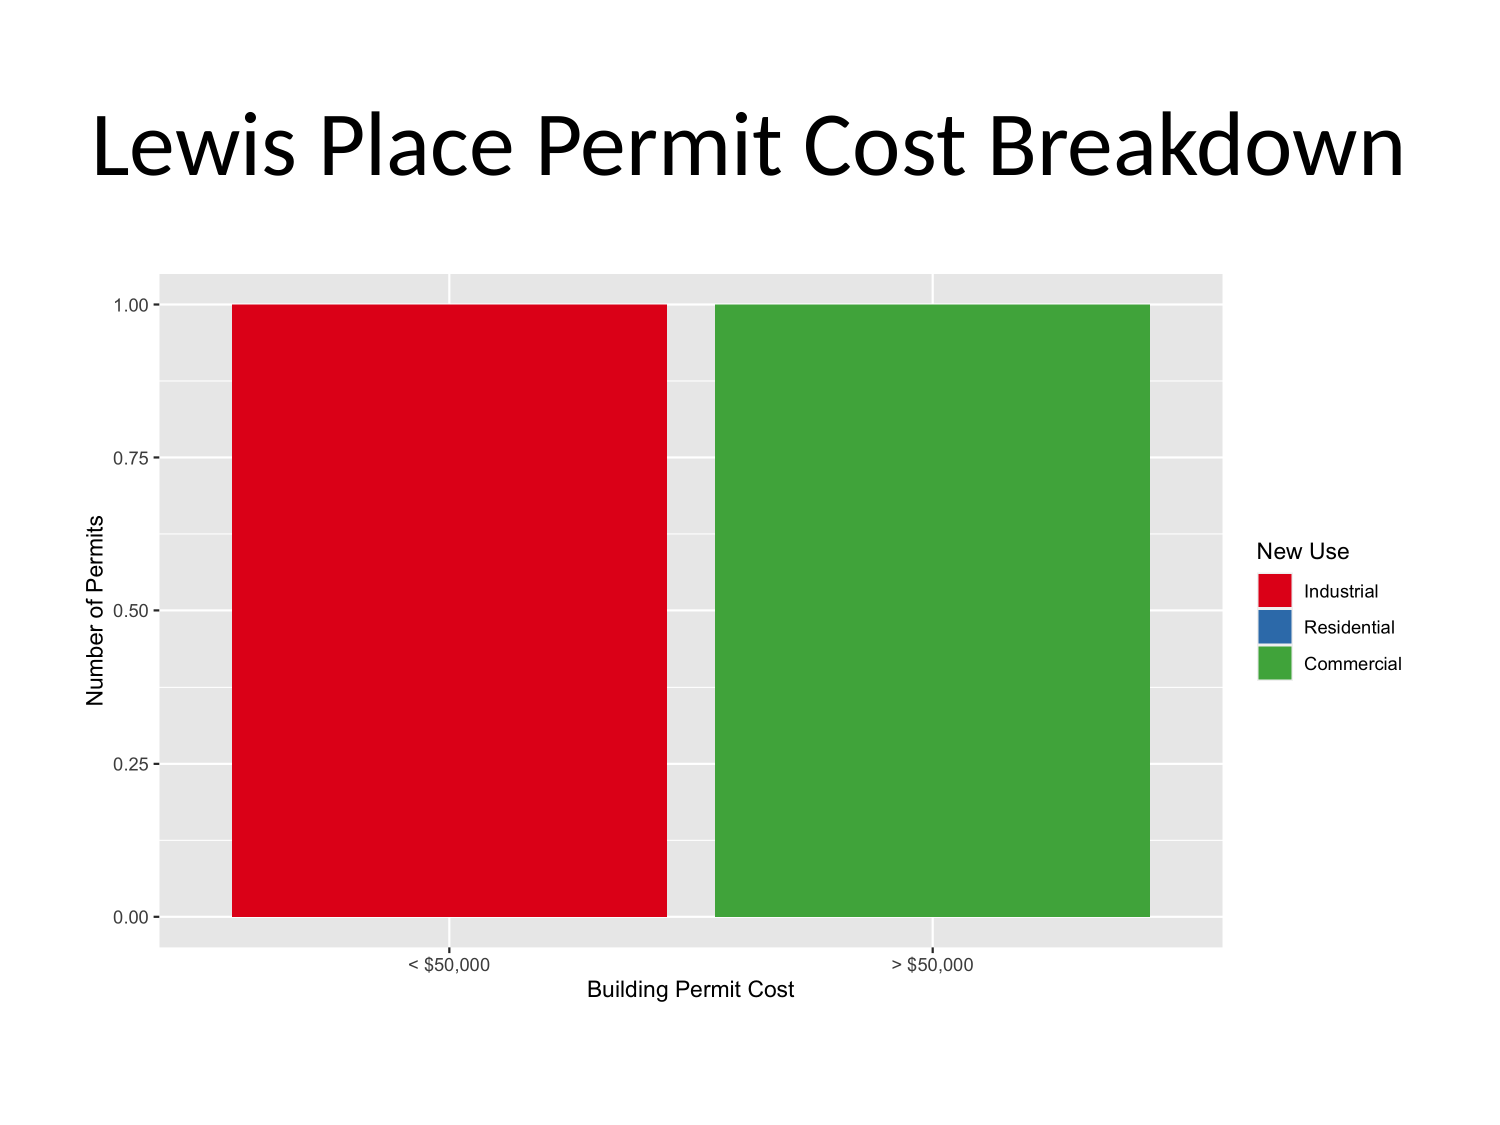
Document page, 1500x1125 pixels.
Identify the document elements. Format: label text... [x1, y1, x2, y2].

title Lewis Place Permit Cost Breakdown [75, 45, 1425, 233]
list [74, 262, 1426, 1013]
